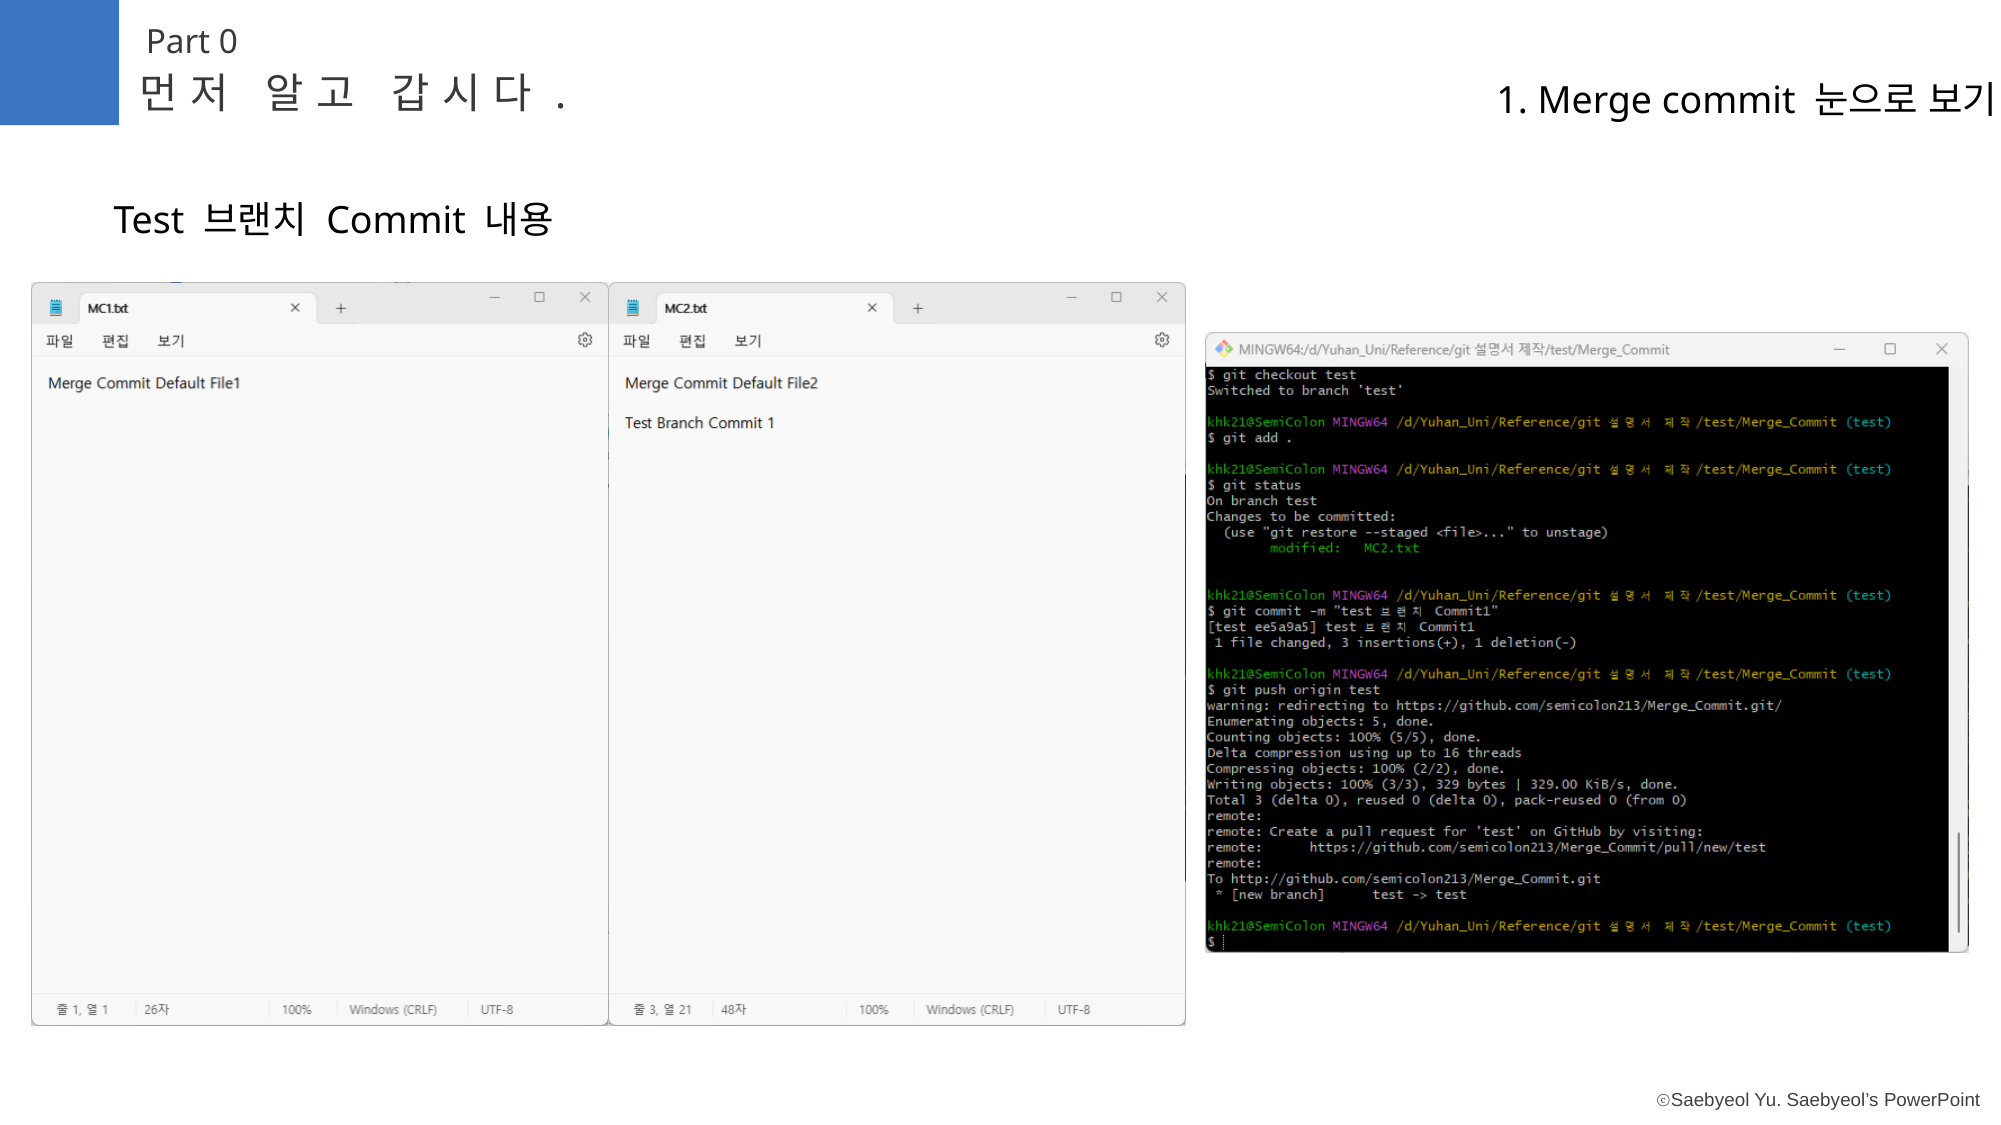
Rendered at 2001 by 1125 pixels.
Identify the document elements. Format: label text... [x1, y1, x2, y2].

picture [31, 282, 1186, 1026]
text_box [0, 0, 120, 126]
text_box 먼저 알고 갑시다. [124, 59, 582, 125]
picture [1205, 332, 1969, 953]
text_box Part 0 [130, 12, 253, 59]
text_box Test 브랜치 Commit 내용 [98, 188, 569, 249]
text_box 1. Merge commit 눈으로 보기 [1481, 68, 2000, 128]
